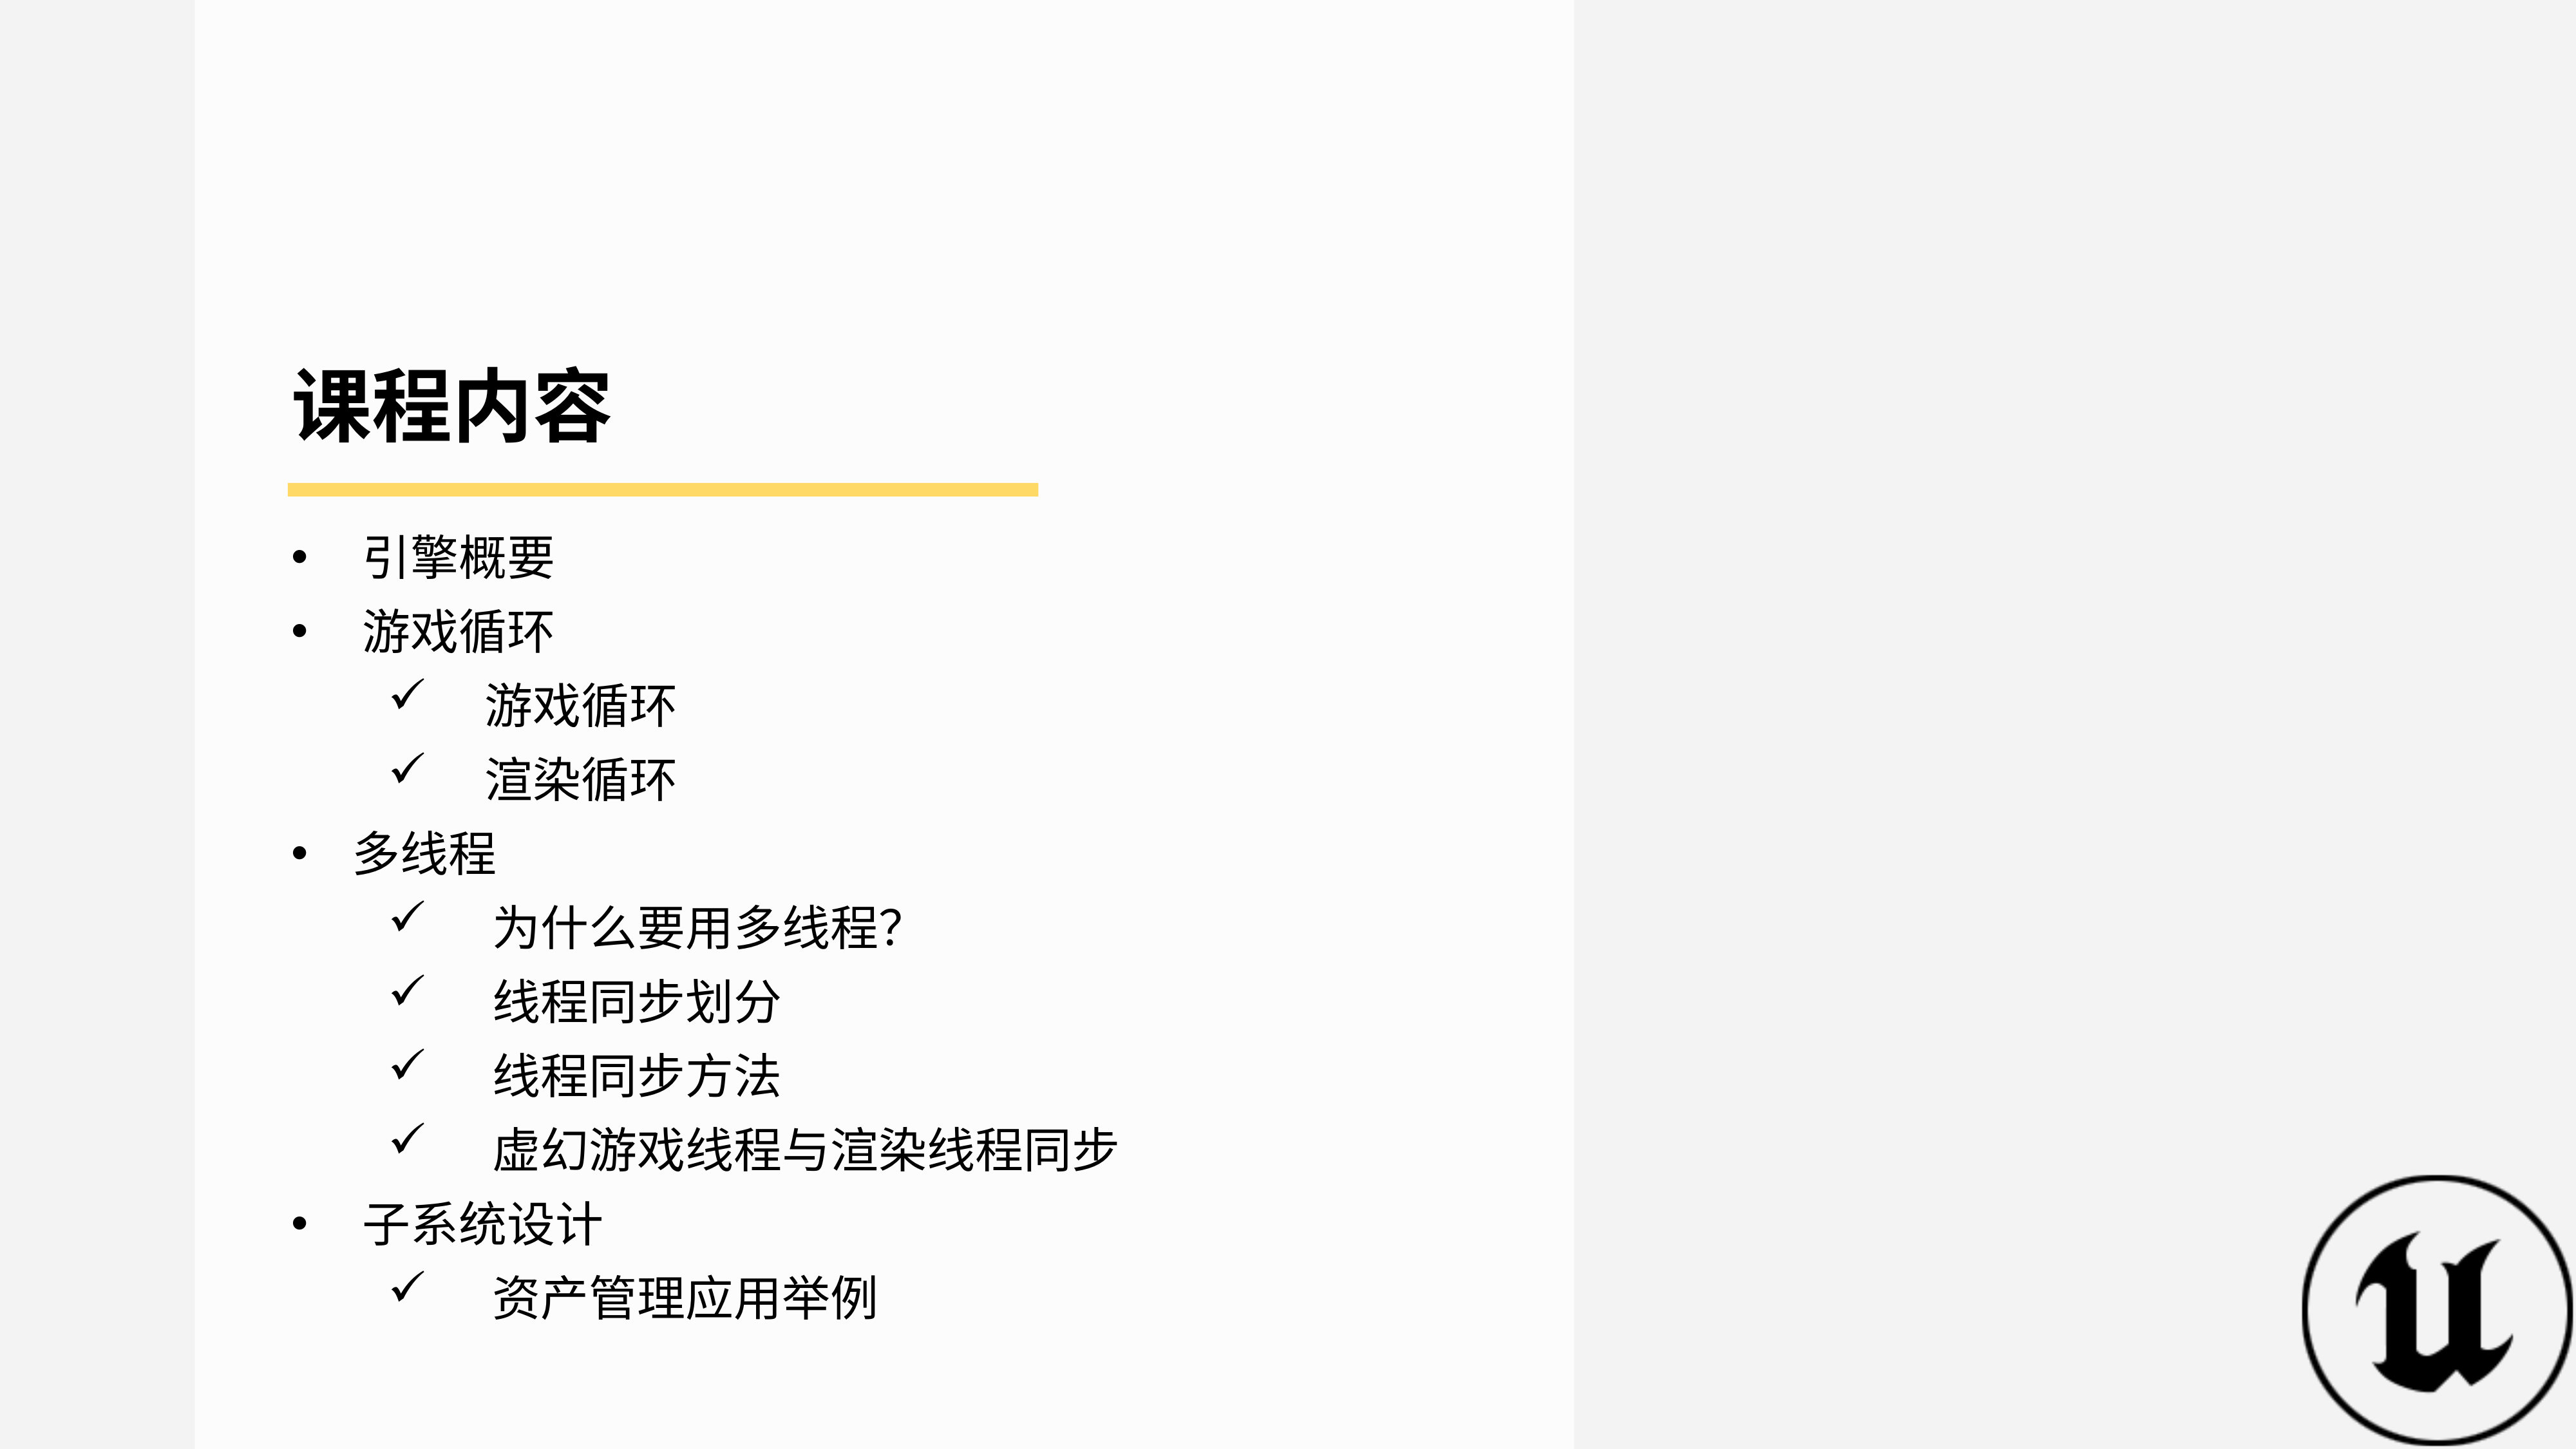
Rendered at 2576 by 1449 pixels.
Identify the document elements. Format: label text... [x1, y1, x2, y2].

picture [2298, 1171, 2576, 1449]
text_box 引擎概要 游戏循环 游戏循环 渲染循环 多线程 为什么要用多线程？ 线程同步划分 线程同步方法 虚幻游戏线程与渲染线程同步 子系统设计 资产管理应用举例 [285, 521, 1256, 1331]
text_box [194, 0, 1575, 1449]
text_box 课程内容 [285, 350, 1037, 458]
text_box [287, 482, 1039, 497]
